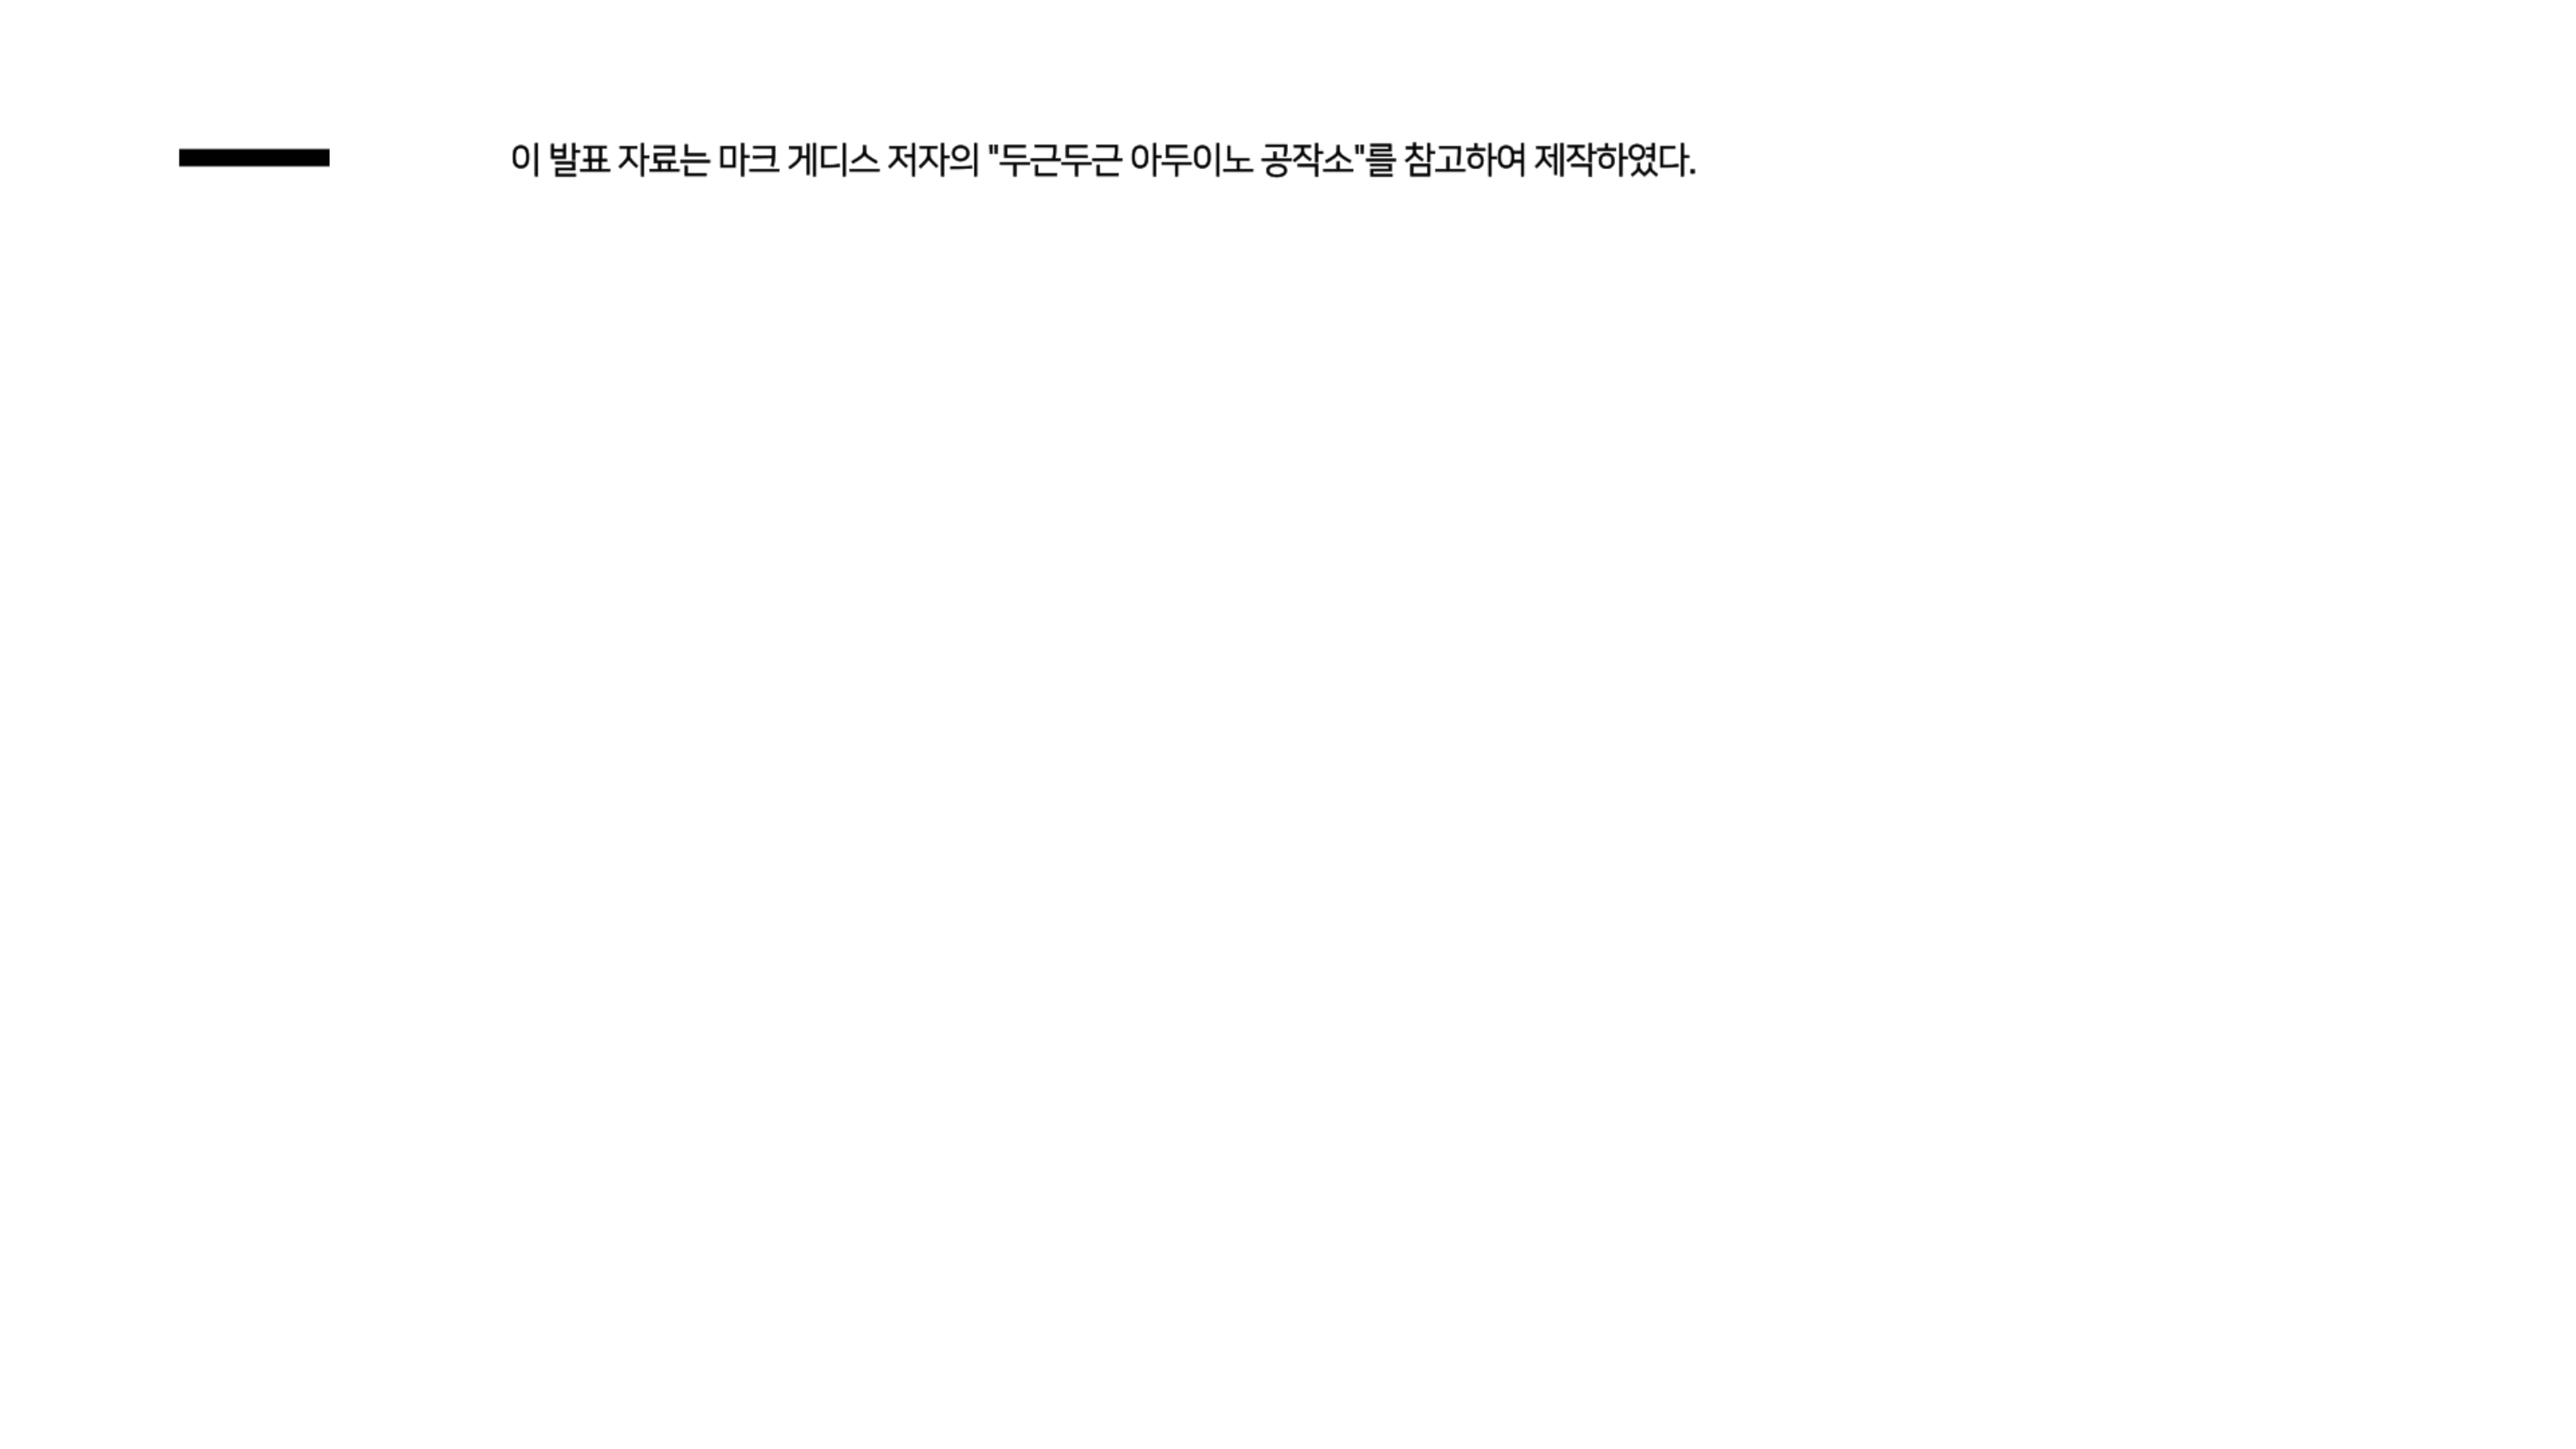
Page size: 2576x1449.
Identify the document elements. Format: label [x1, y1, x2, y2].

picture [504, 131, 1713, 197]
text_box [179, 122, 330, 193]
